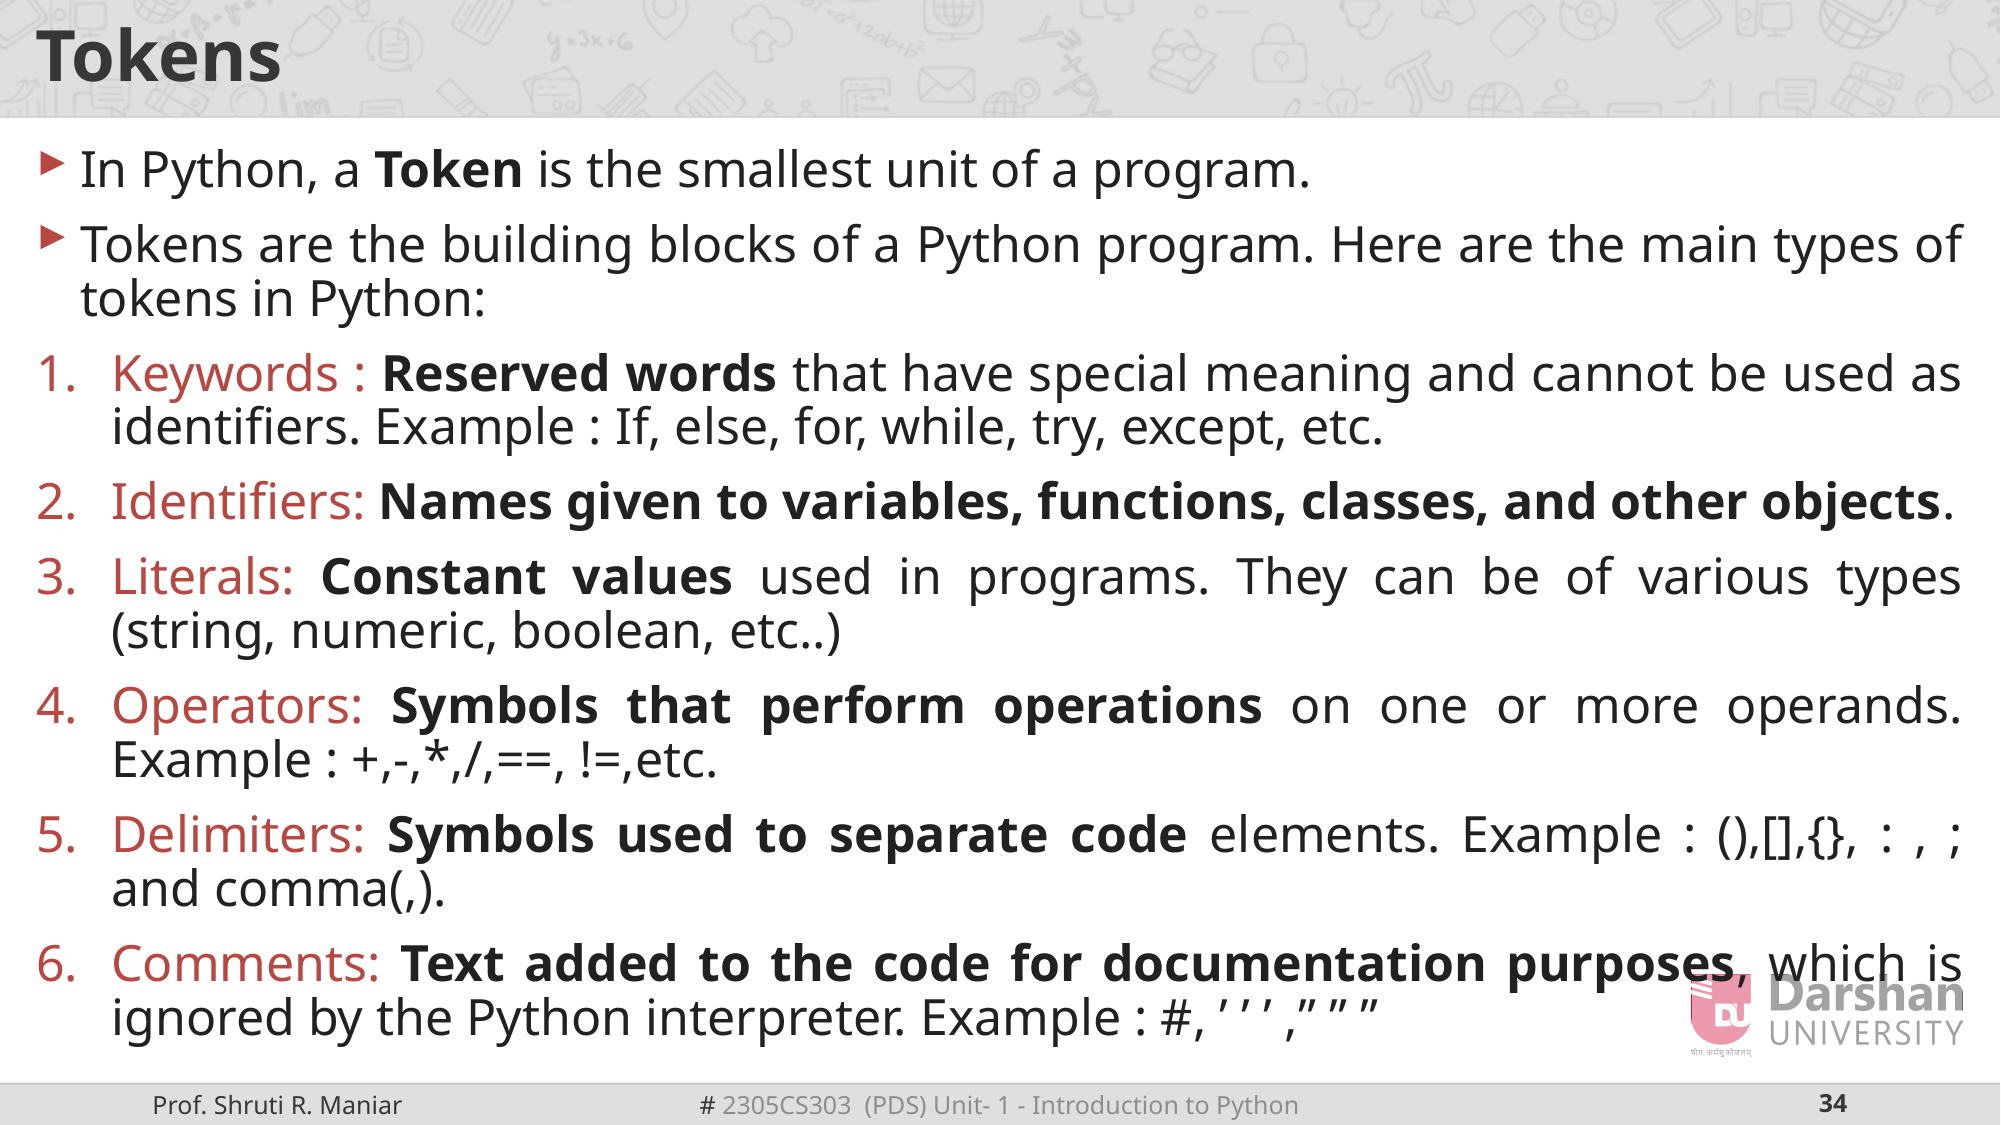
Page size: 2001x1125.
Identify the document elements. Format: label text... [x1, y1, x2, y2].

list In Python, a Token is the smallest unit of a program. Tokens are the building blocks of a Python program. Here are the main types of tokens in Python: Keywords : Reserved words that have special meaning and cannot be used as identifiers. Example : If, else, for, while, try, except, etc. Identifiers: Names given to variables, functions, classes, and other objects. Literals: Constant values used in programs. They can be of various types (string, numeric, boolean, etc..) Operators: Symbols that perform operations on one or more operands. Example : +,-,*,/,==, !=,etc. Delimiters: Symbols used to separate code elements. Example : (),[],{}, : , ; and comma(,). Comments: Text added to the code for documentation purposes, which is ignored by the Python interpreter. Example : #, ’ ’ ’ ,” ” ” [21, 136, 1979, 1073]
title Tokens [0, 0, 2000, 117]
